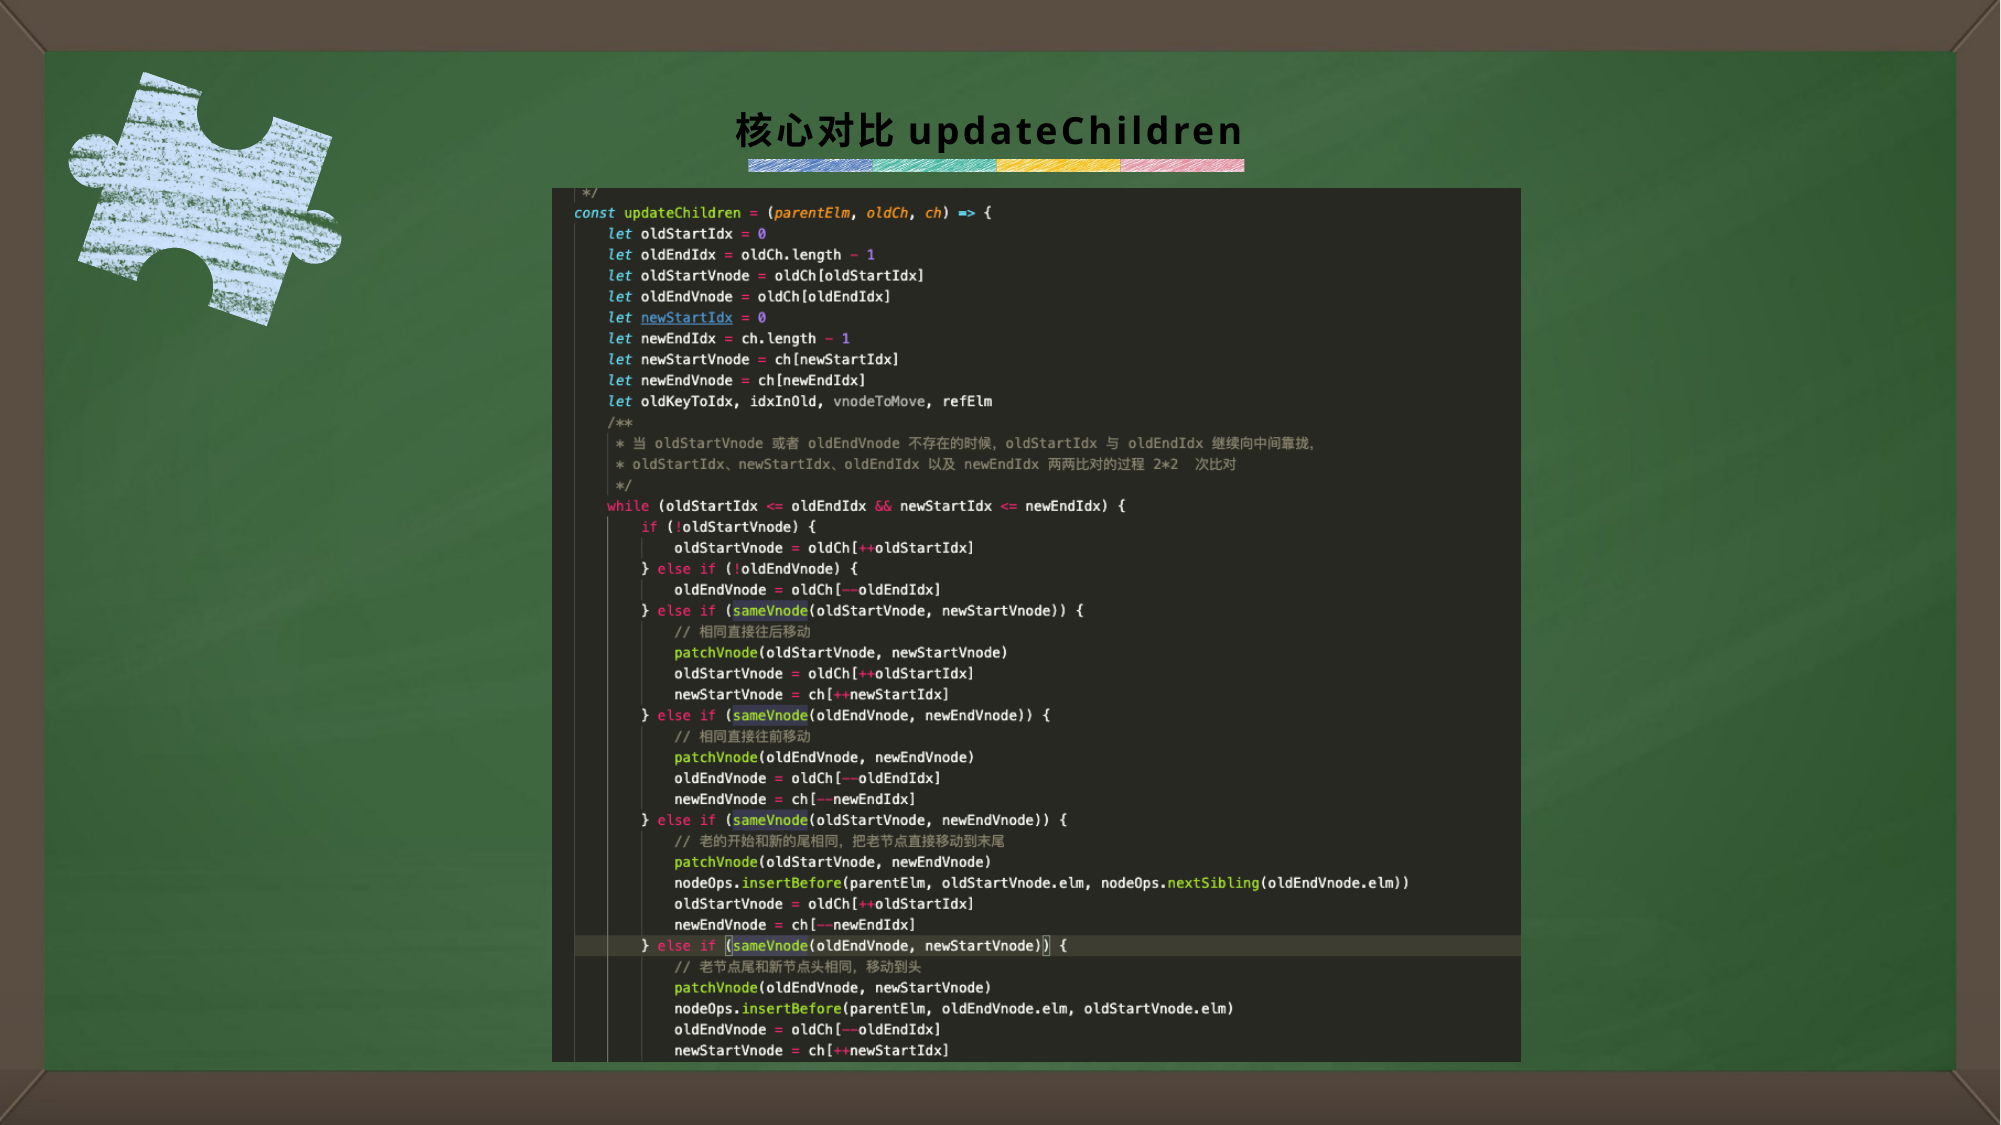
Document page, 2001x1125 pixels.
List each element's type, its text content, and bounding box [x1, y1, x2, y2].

text_box 核心对比updateChildren [671, 99, 1287, 160]
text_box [748, 159, 1245, 172]
picture [0, 0, 2001, 1125]
